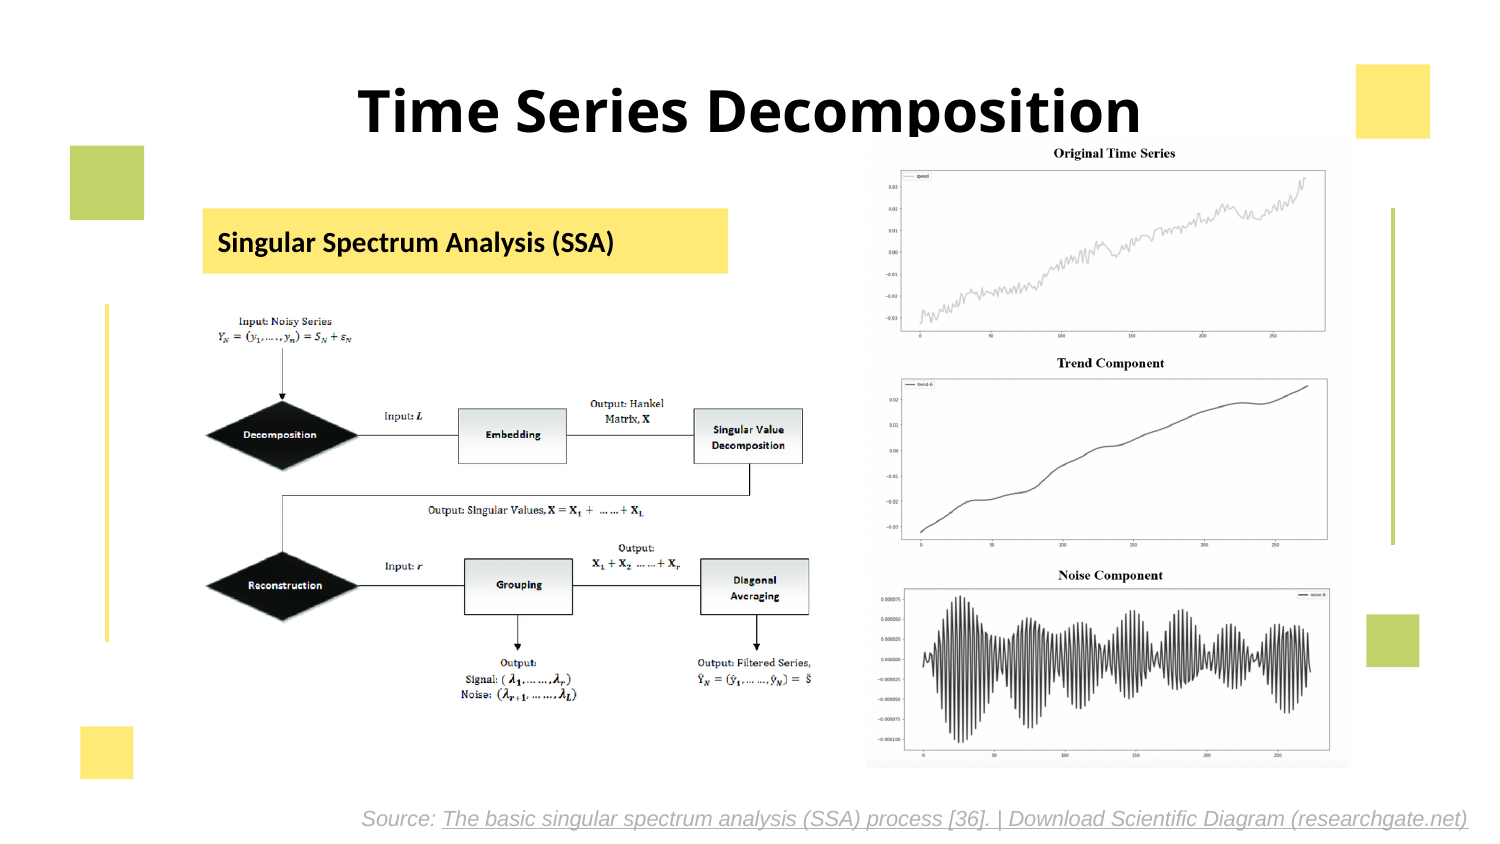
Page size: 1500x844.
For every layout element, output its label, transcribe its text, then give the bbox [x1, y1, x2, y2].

text_box Source: The basic singular spectrum analysis (SSA) process [36]. | Download Scientific Diagram (researchgate.net) [346, 797, 1500, 839]
title Time Series Decomposition [119, 72, 1381, 167]
picture [202, 315, 815, 704]
text_box Singular Spectrum Analysis (SSA) [202, 208, 729, 274]
picture [866, 136, 1352, 772]
